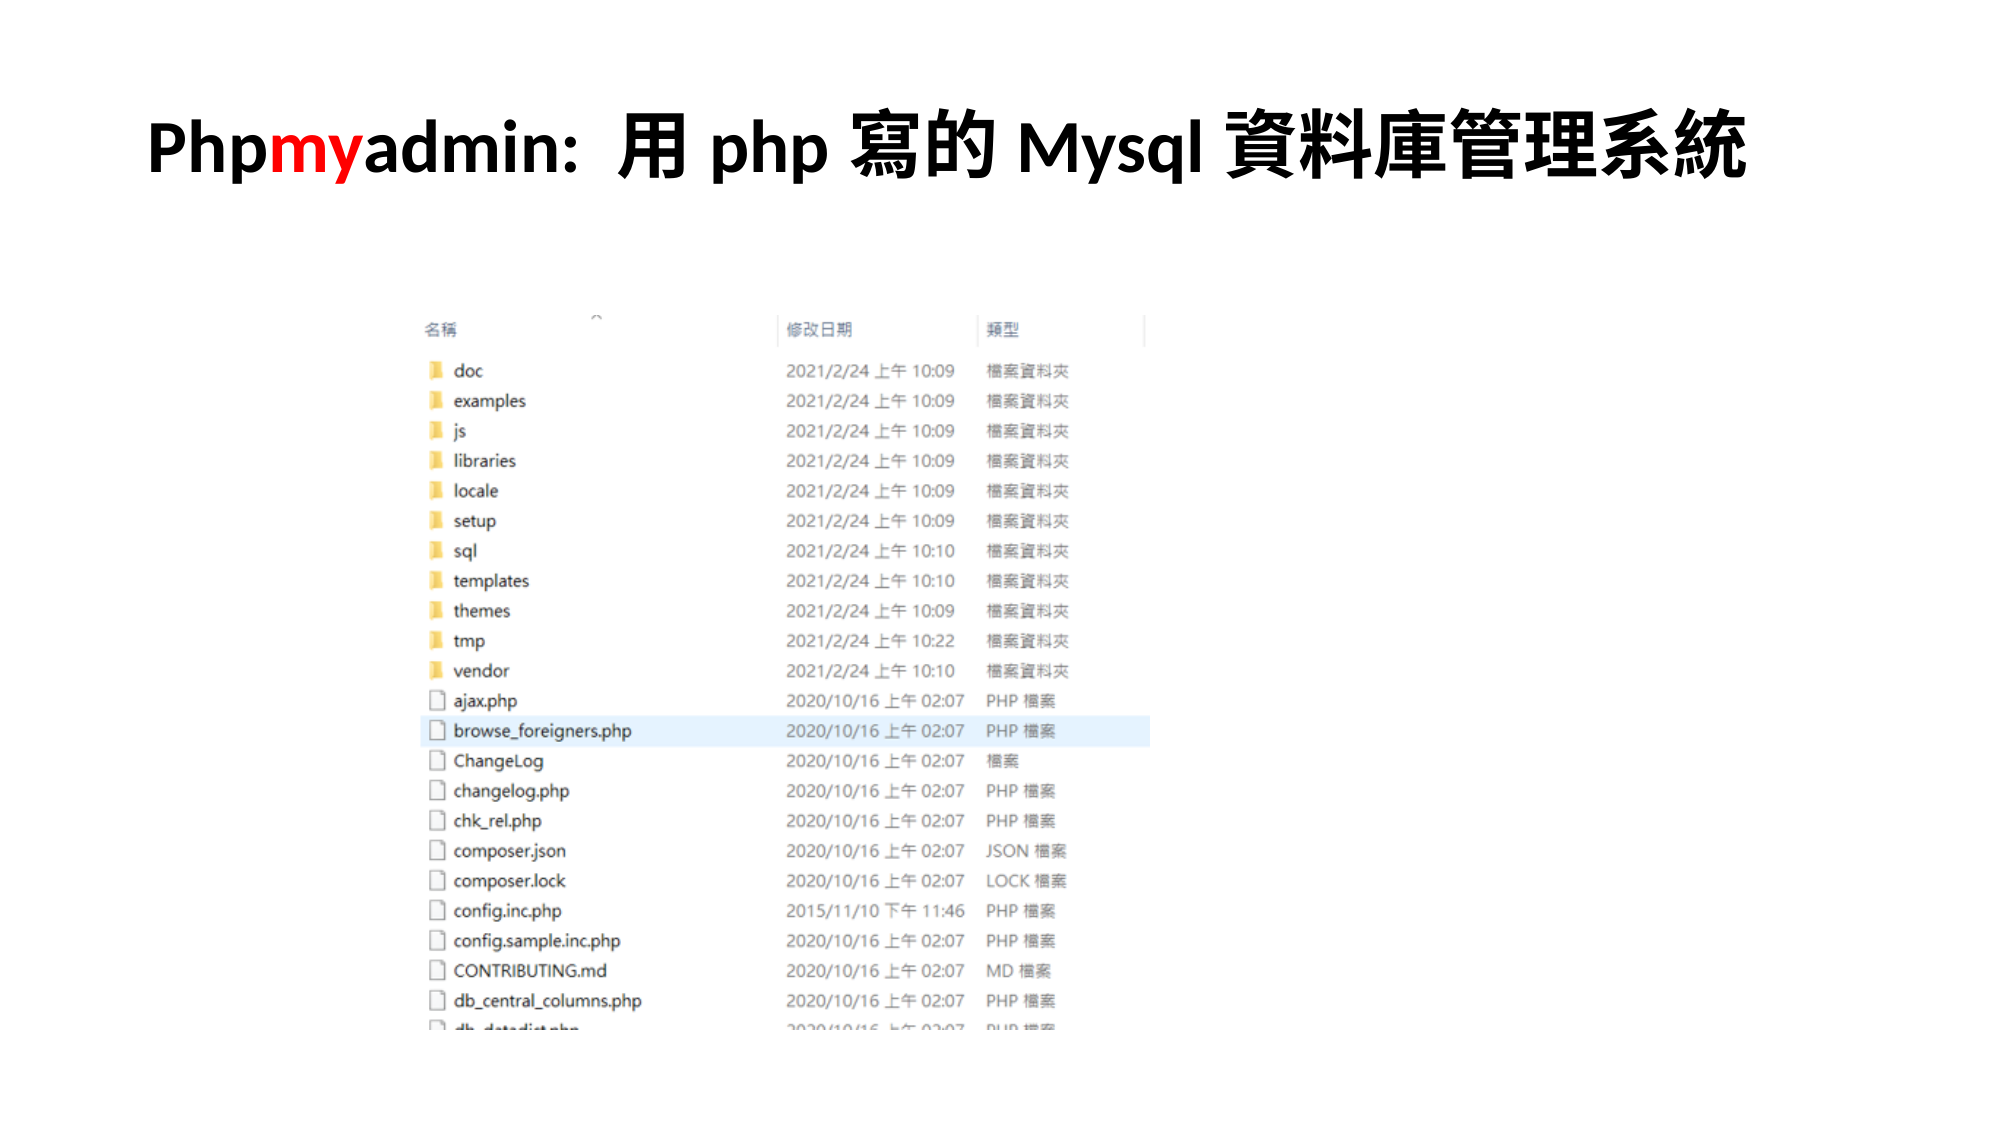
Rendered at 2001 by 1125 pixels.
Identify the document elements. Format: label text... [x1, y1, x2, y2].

title Phpmyadmin: 用php寫的Mysql資料庫管理系統 [77, 59, 1820, 237]
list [409, 315, 1150, 1030]
